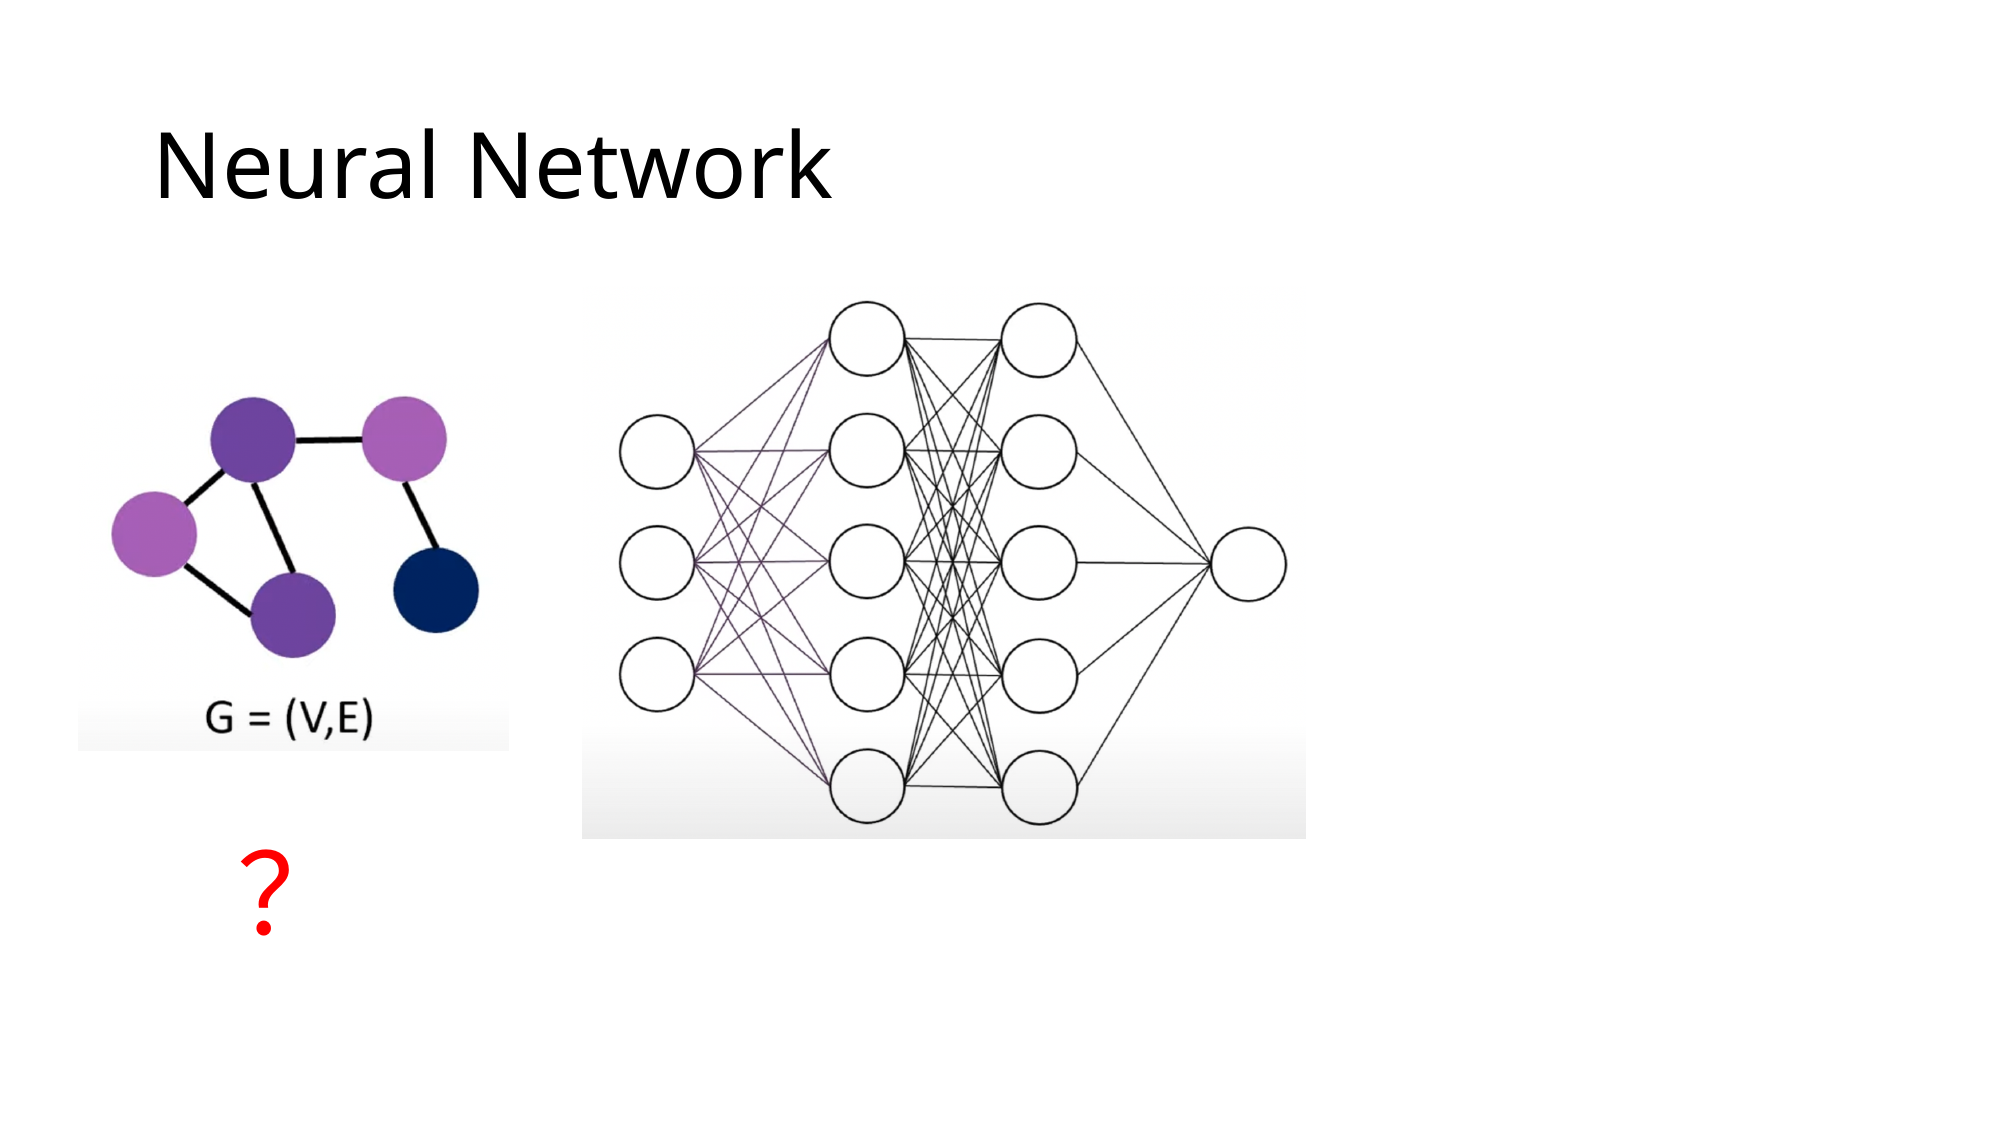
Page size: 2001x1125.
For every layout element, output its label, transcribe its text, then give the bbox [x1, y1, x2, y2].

picture [78, 374, 509, 751]
text_box ？ [222, 815, 365, 965]
picture [582, 286, 1306, 839]
title Neural Network [137, 59, 1863, 278]
